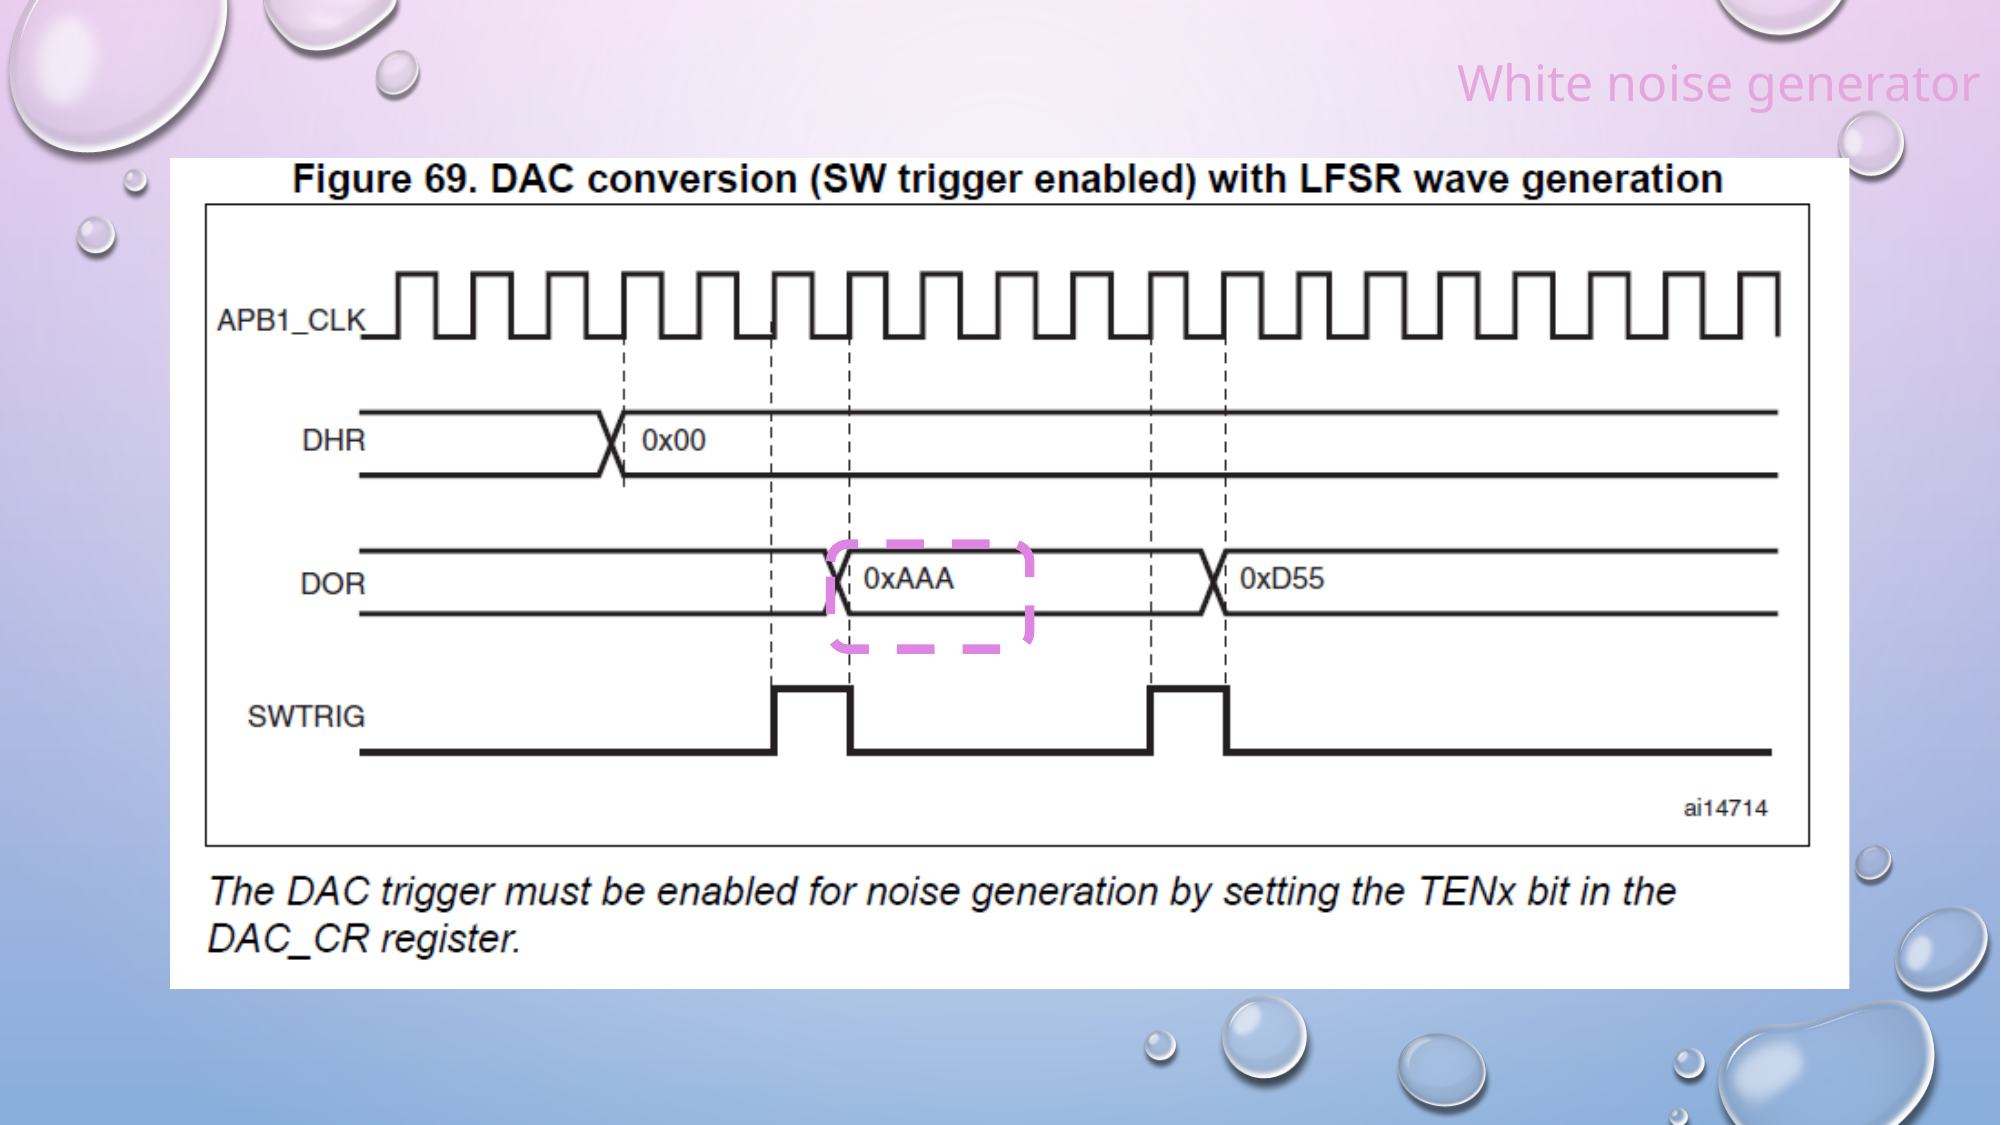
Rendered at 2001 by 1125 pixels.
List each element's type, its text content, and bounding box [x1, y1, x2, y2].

text_box White noise generator [1442, 44, 1997, 120]
picture [0, 0, 2000, 1125]
